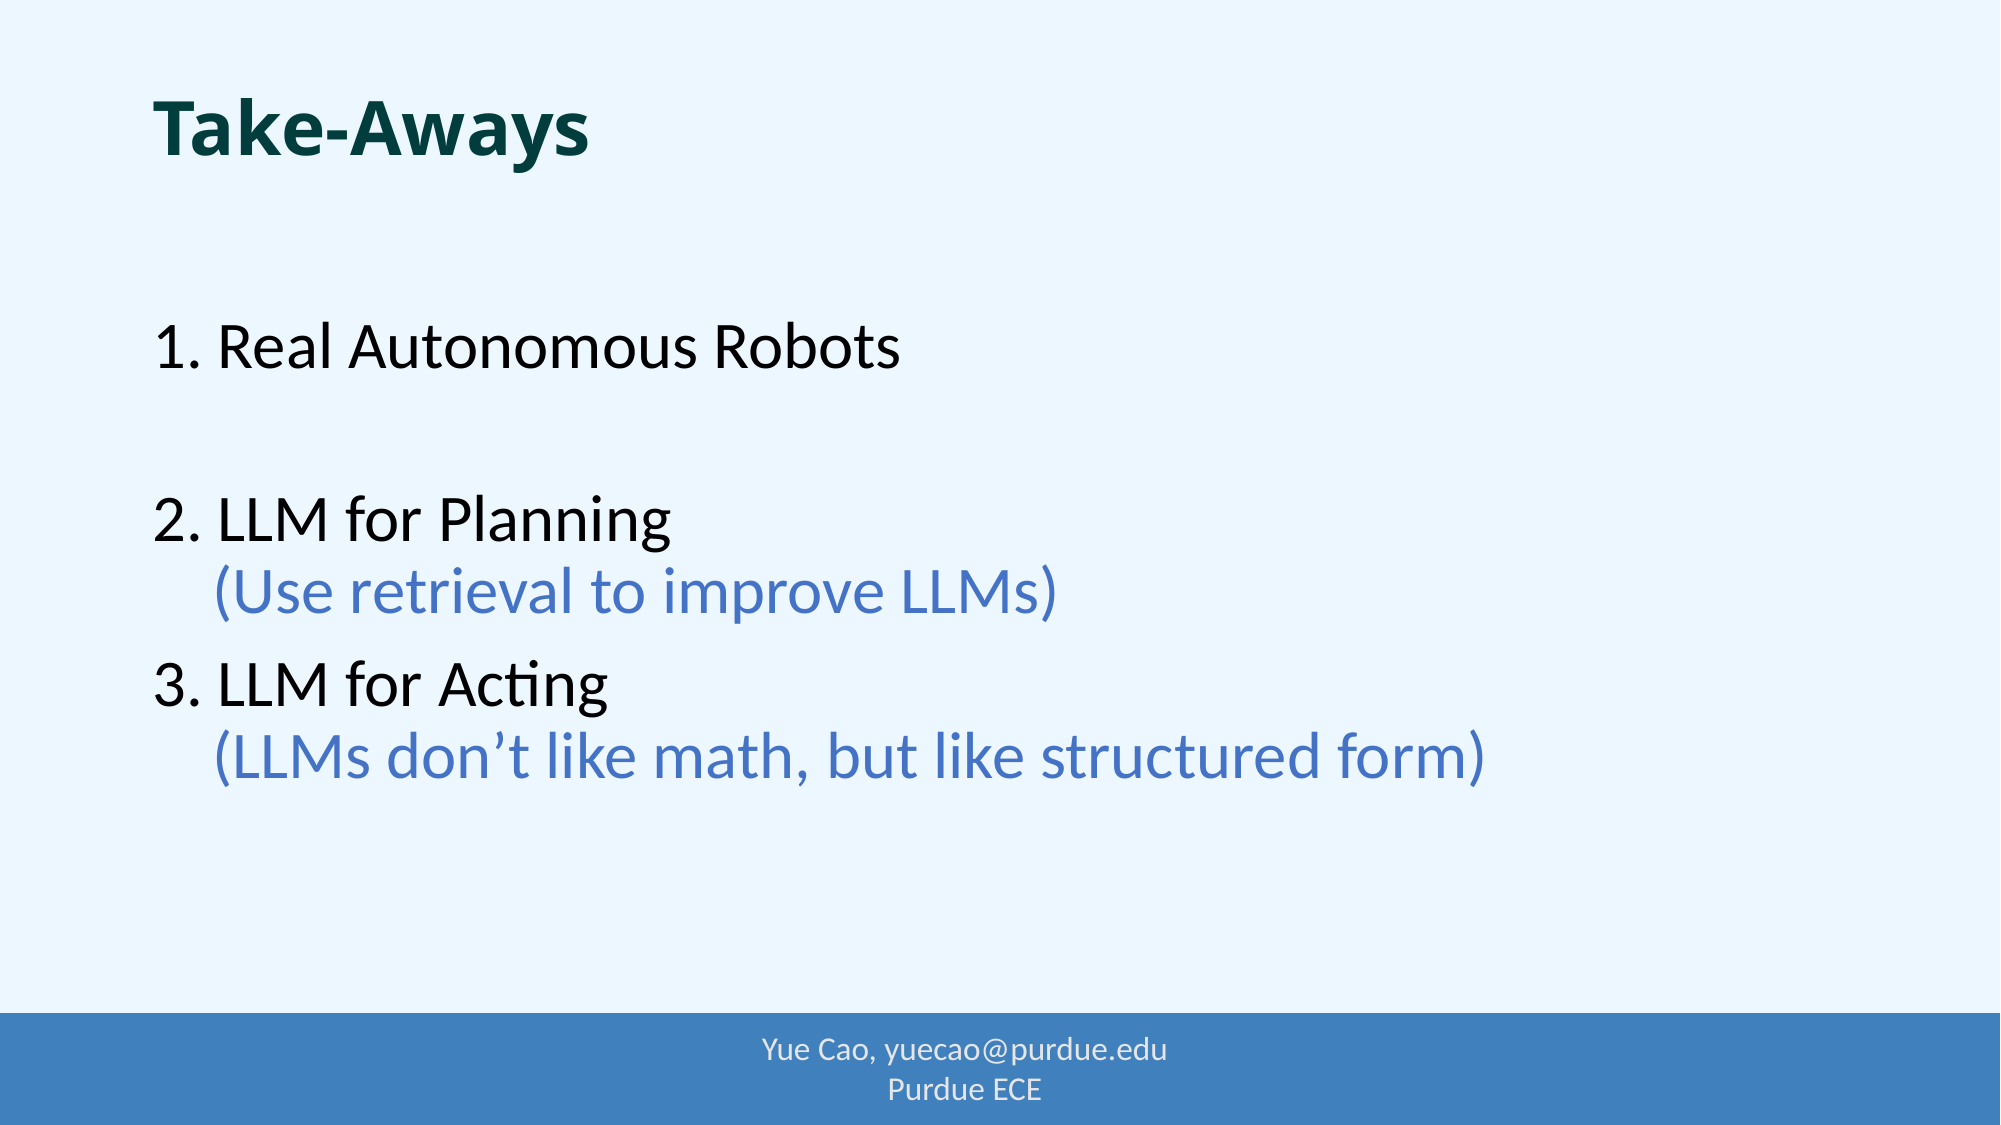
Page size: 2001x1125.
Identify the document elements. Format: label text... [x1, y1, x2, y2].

text_box Yue Cao, yuecao@purdue.edu Purdue ECE [151, 1020, 1780, 1115]
list 1. Real Autonomous Robots 2. LLM for Planning (Use retrieval to improve LLMs) 3. LLM for Acting (LLMs don’t like math, but like structured form) [137, 302, 1863, 918]
title Take-Aways [137, 41, 1863, 221]
